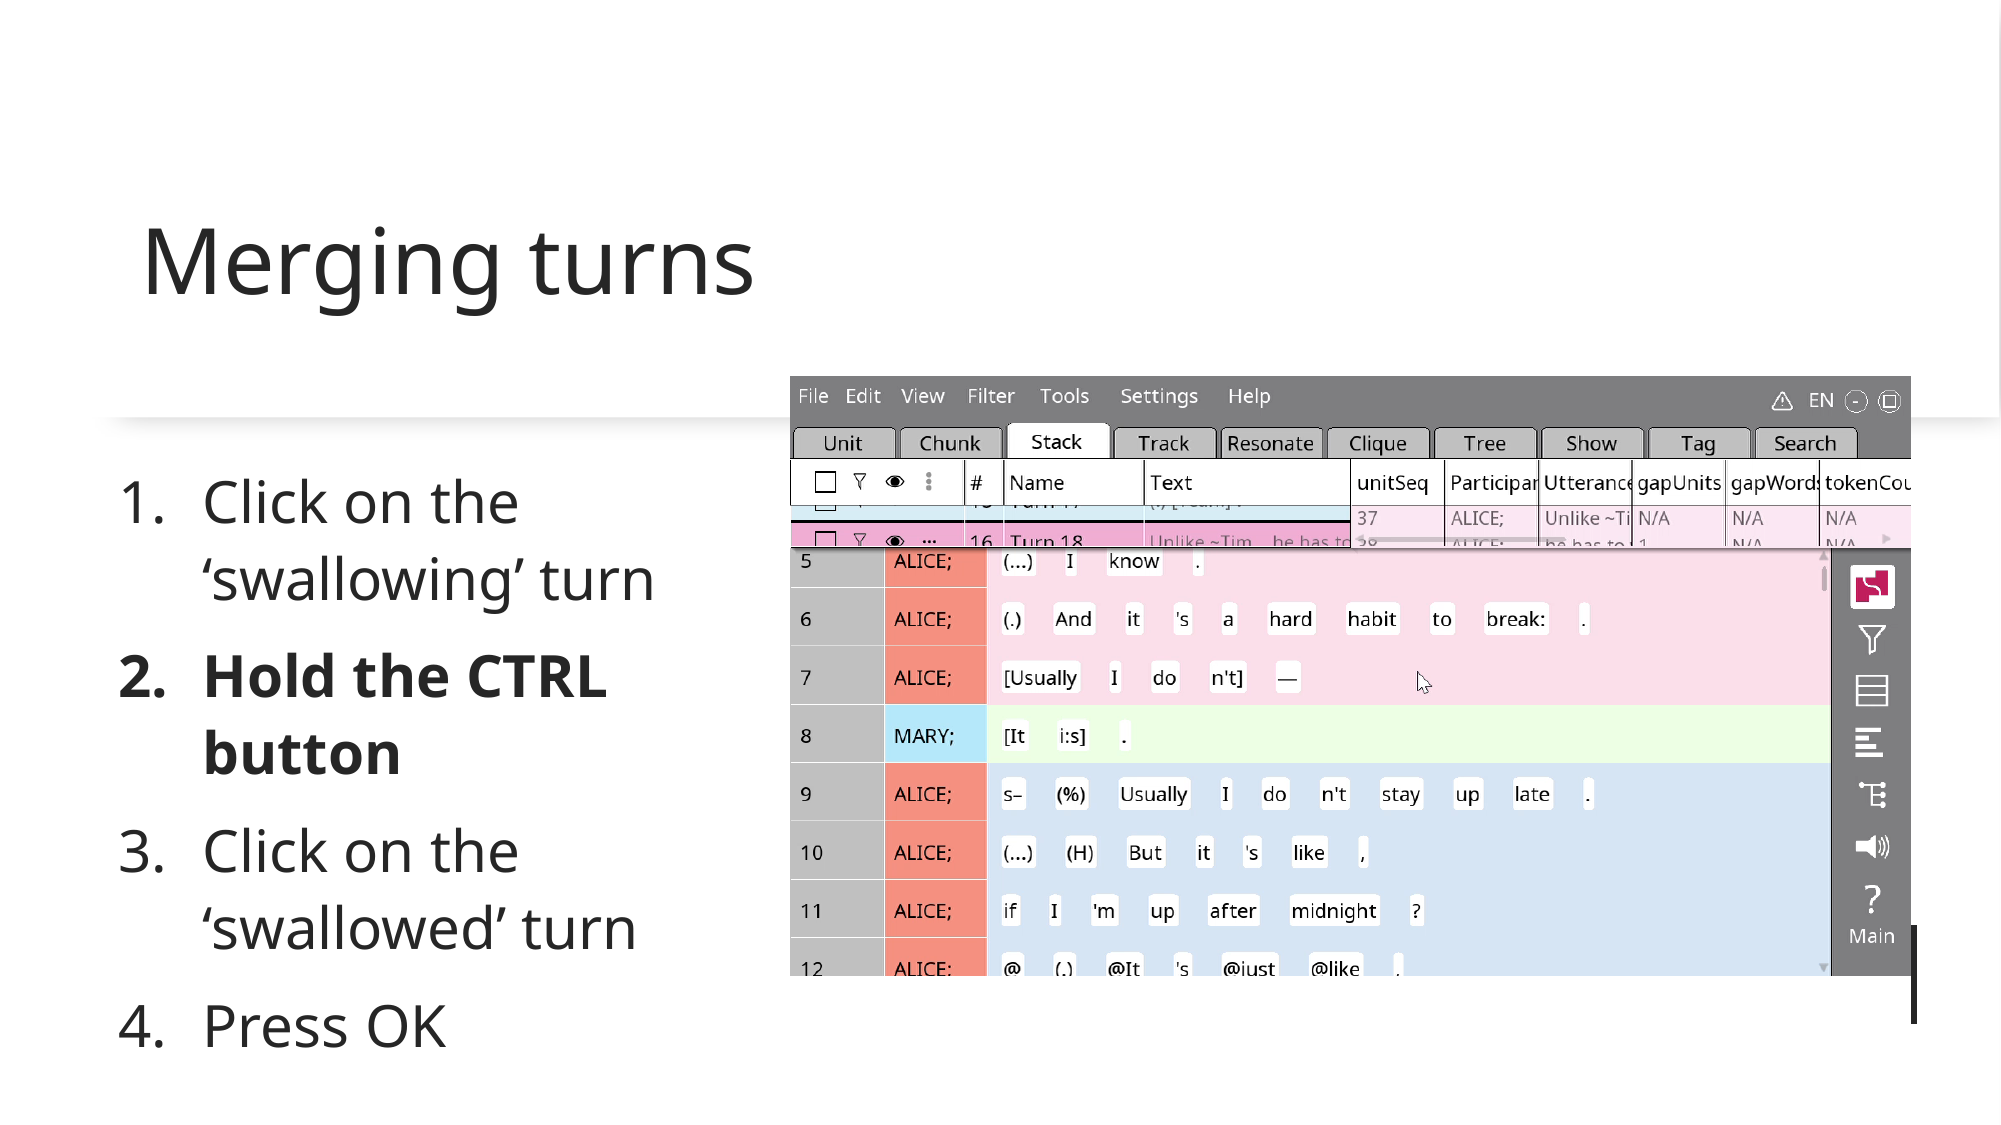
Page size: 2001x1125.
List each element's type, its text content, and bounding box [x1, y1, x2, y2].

list Click on the ‘swallowing’ turn Hold the CTRL button Click on the ‘swallowed’ turn Press OK [103, 450, 740, 1104]
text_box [789, 375, 1912, 977]
title Merging turns [124, 140, 1828, 376]
